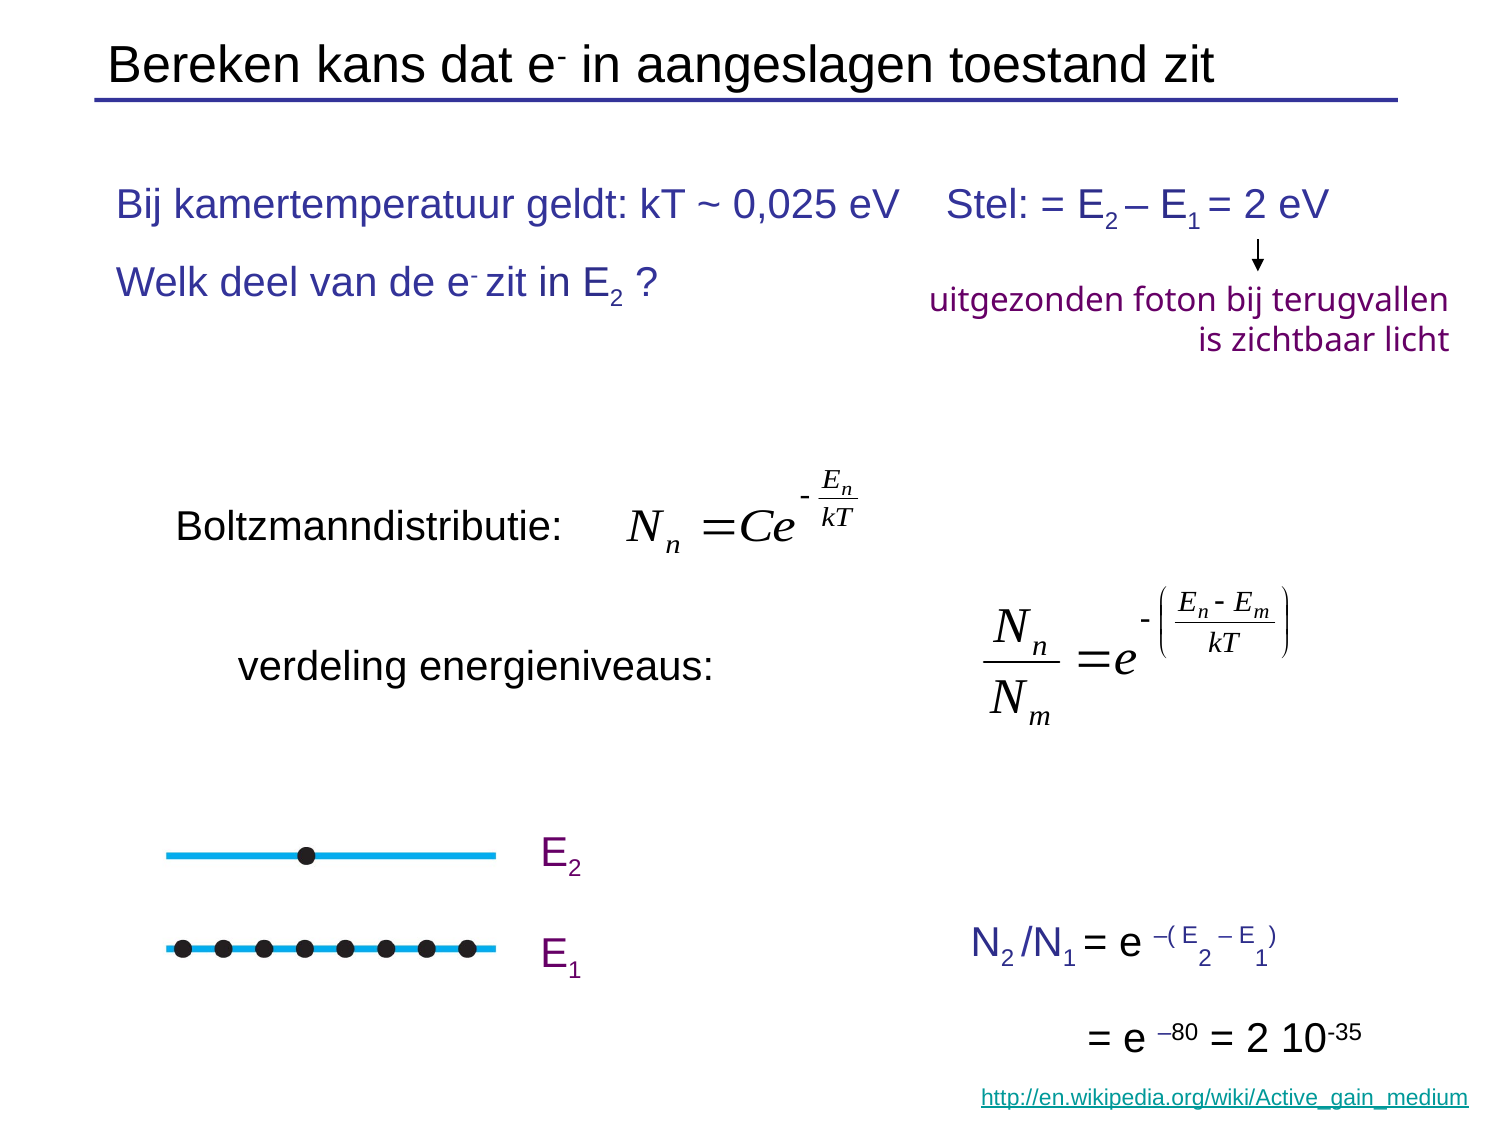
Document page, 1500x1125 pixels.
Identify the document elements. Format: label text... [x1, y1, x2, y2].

text_box Bij kamertemperatuur geldt: kT ~ 0,025 eV Stel: = E2 – E1 = 2 eV Welk deel van de e- zit in E2 ? [44, 169, 1426, 390]
text_box E2 [488, 817, 634, 889]
text_box N2 /N1 = e –( E2 – E1) = e –80 = 2 10-35 [868, 907, 1386, 1069]
picture [162, 840, 562, 1000]
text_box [202, 573, 1302, 737]
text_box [159, 455, 868, 566]
text_box uitgezonden foton bij terugvallen is zichtbaar licht [849, 270, 1465, 366]
text_box http://en.wikipedia.org/wiki/Active_gain_medium [849, 1074, 1500, 1125]
text_box E1 [565, 918, 634, 991]
text_box Bereken kans dat e- in aangeslagen toestand zit [93, 11, 1411, 112]
